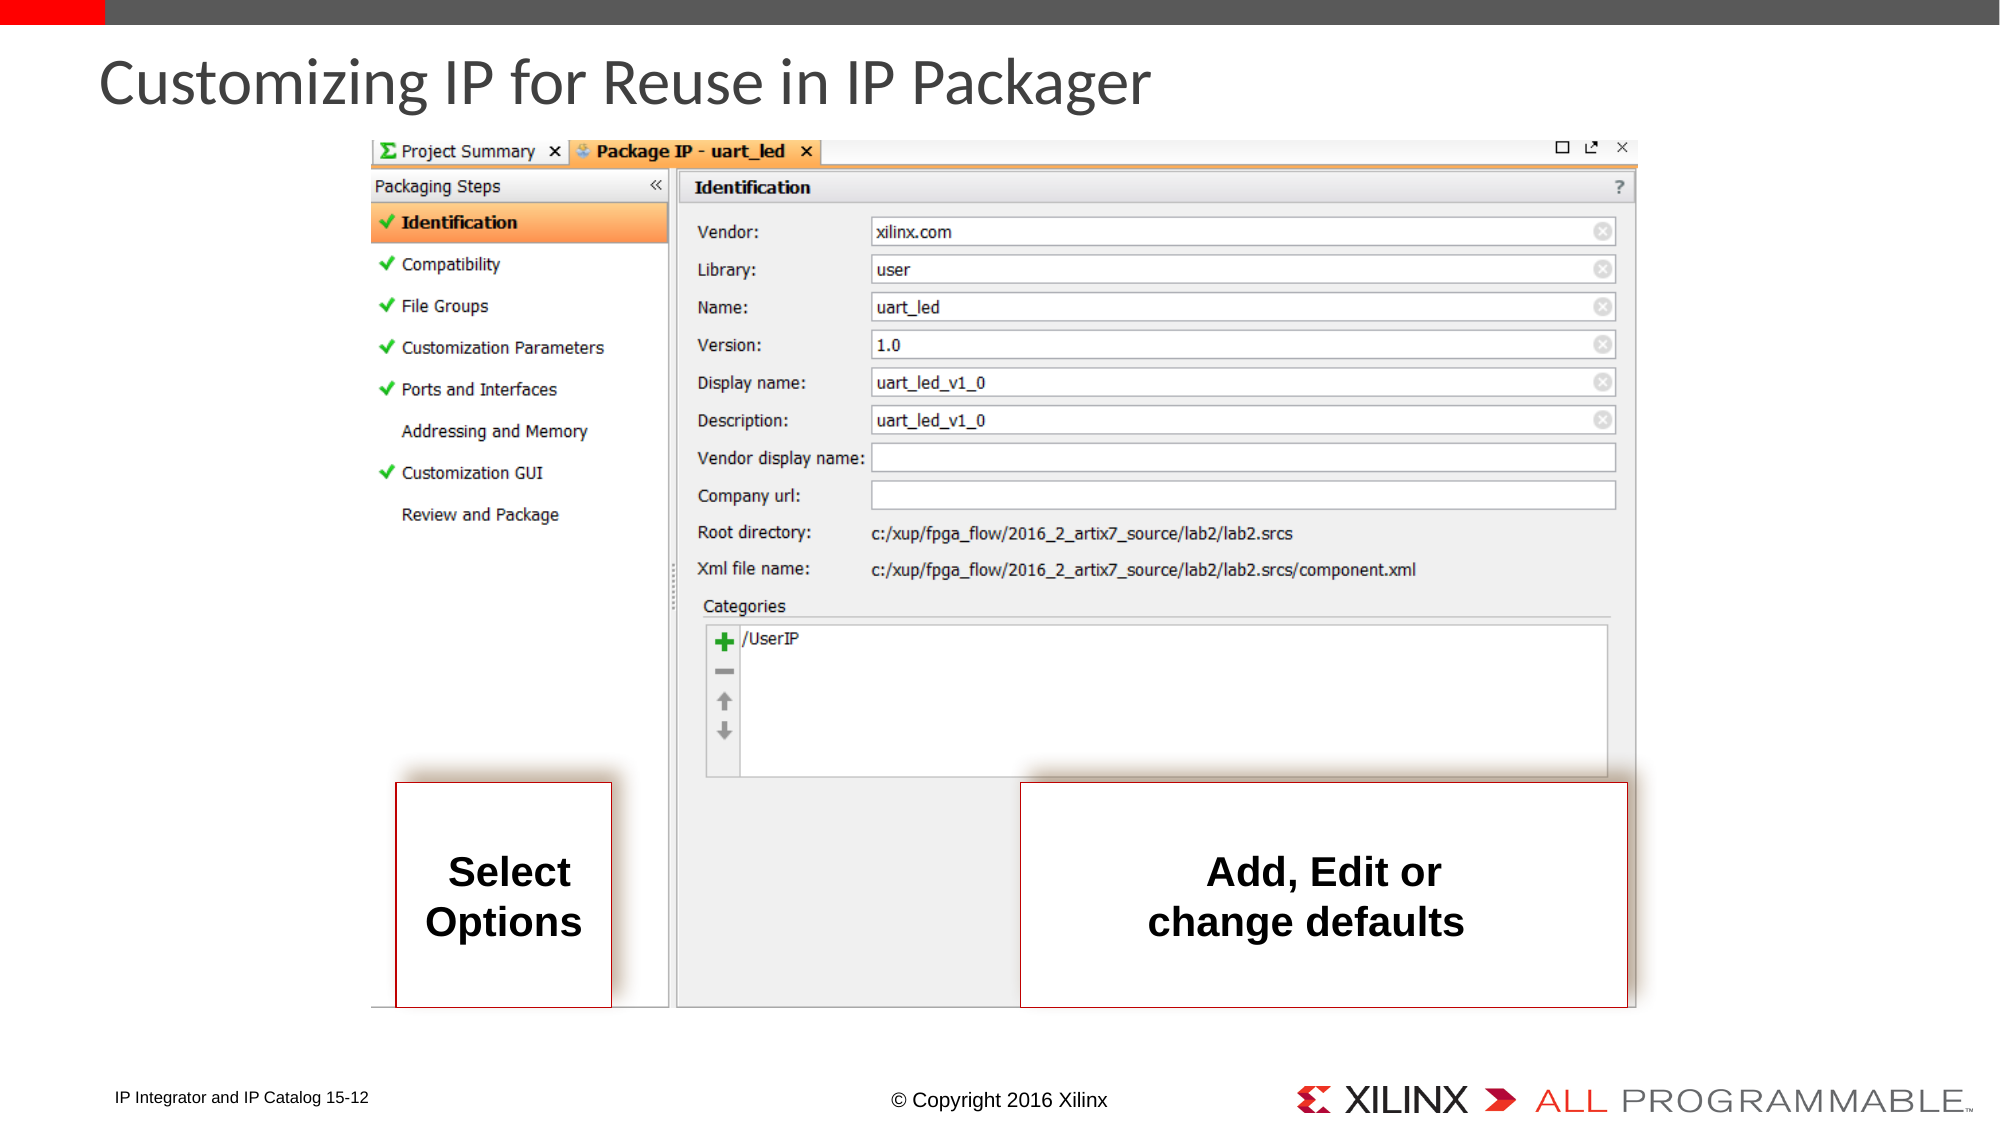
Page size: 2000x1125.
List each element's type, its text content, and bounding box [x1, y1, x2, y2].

footer © Copyright 2016 Xilinx [683, 1079, 1317, 1120]
picture [371, 140, 1638, 1008]
picture [1317, 1086, 1973, 1113]
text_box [395, 782, 1628, 1008]
slide_number IP Integrator and IP Catalog 15-12 [99, 1078, 437, 1125]
title Customizing IP for Reuse in IP Packager [99, 34, 1900, 122]
